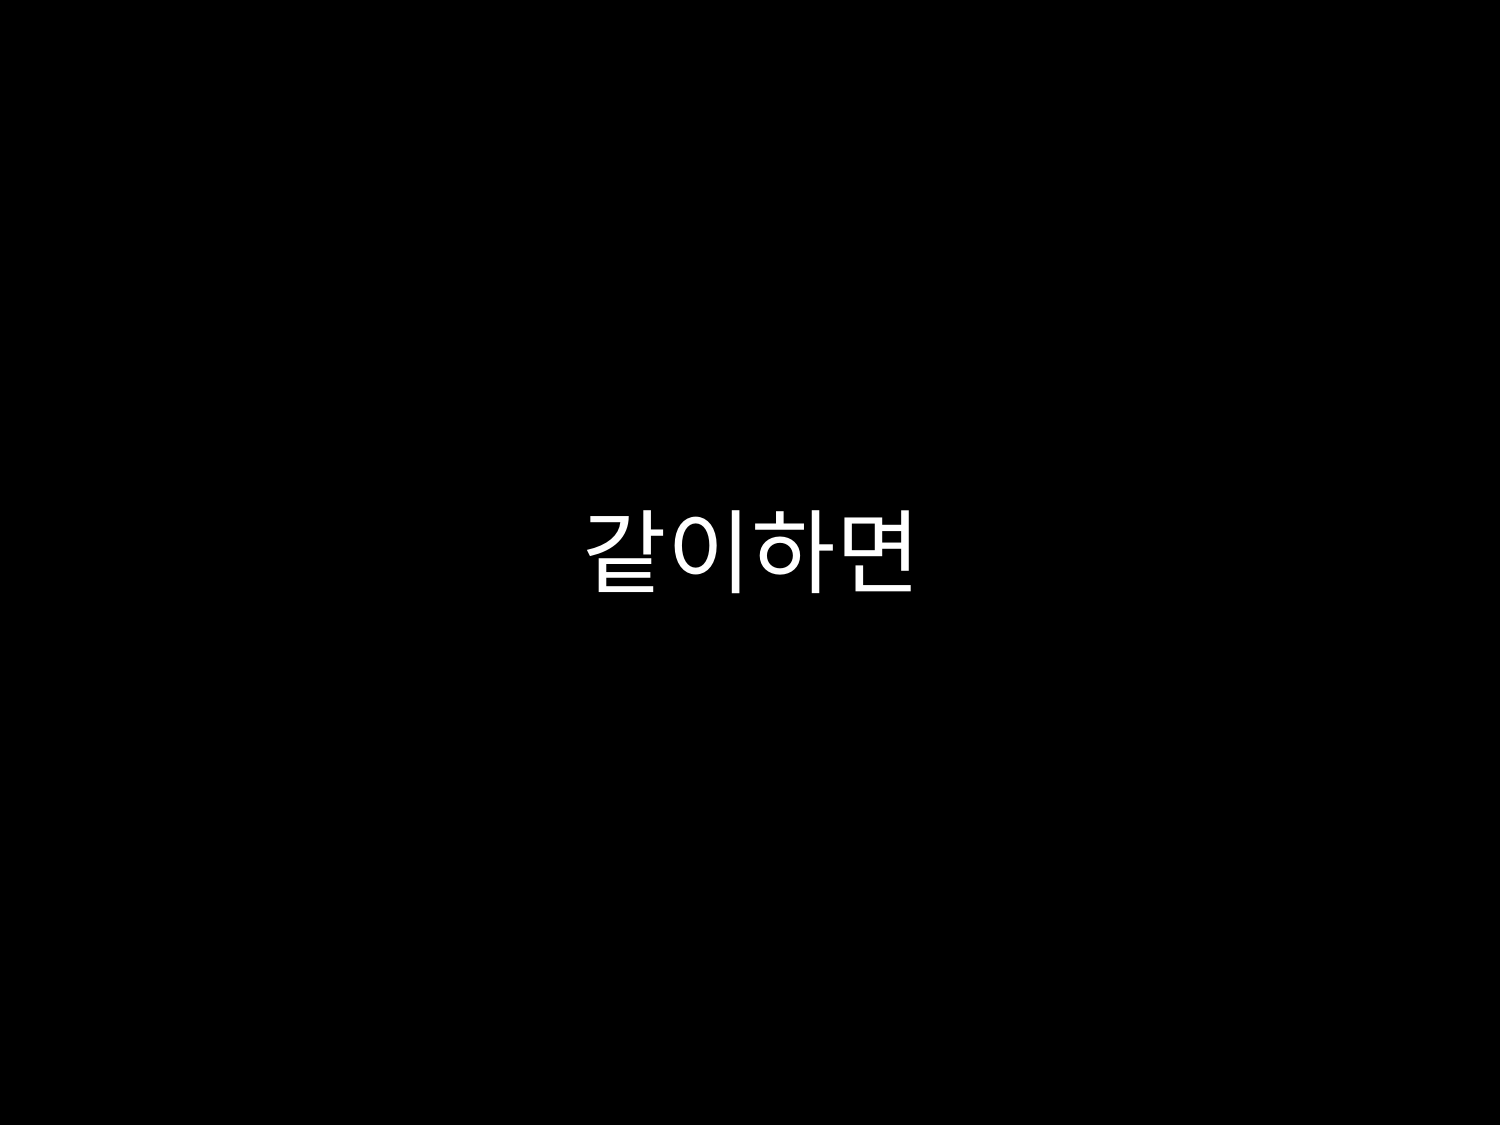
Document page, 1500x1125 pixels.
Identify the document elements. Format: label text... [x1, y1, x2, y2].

title 같이하면 [76, 456, 1427, 644]
